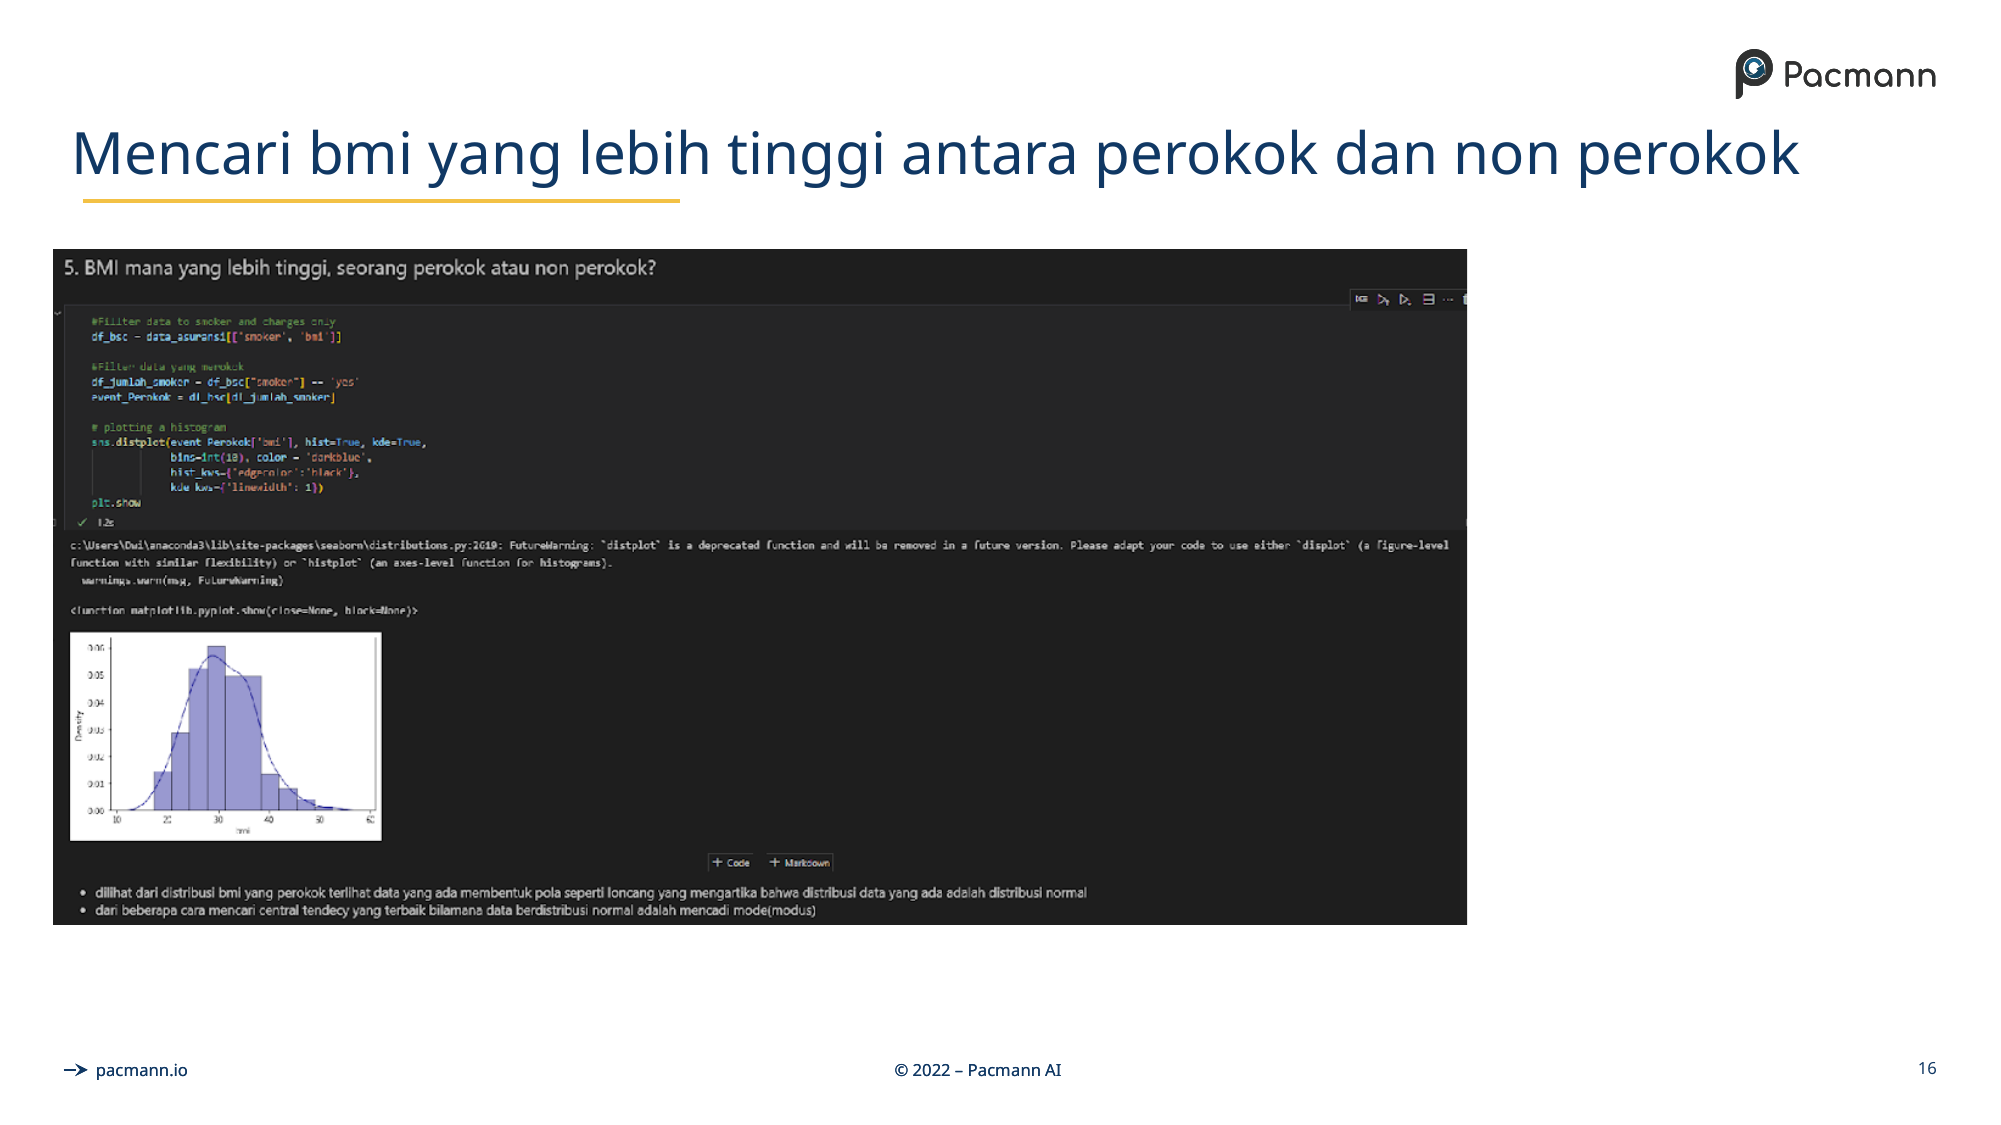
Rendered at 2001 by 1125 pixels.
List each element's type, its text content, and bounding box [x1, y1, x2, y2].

picture [52, 249, 1468, 925]
picture [1707, 36, 1966, 112]
title Mencari bmi yang lebih tinggi antara perokok dan non perokok [56, 47, 1928, 265]
